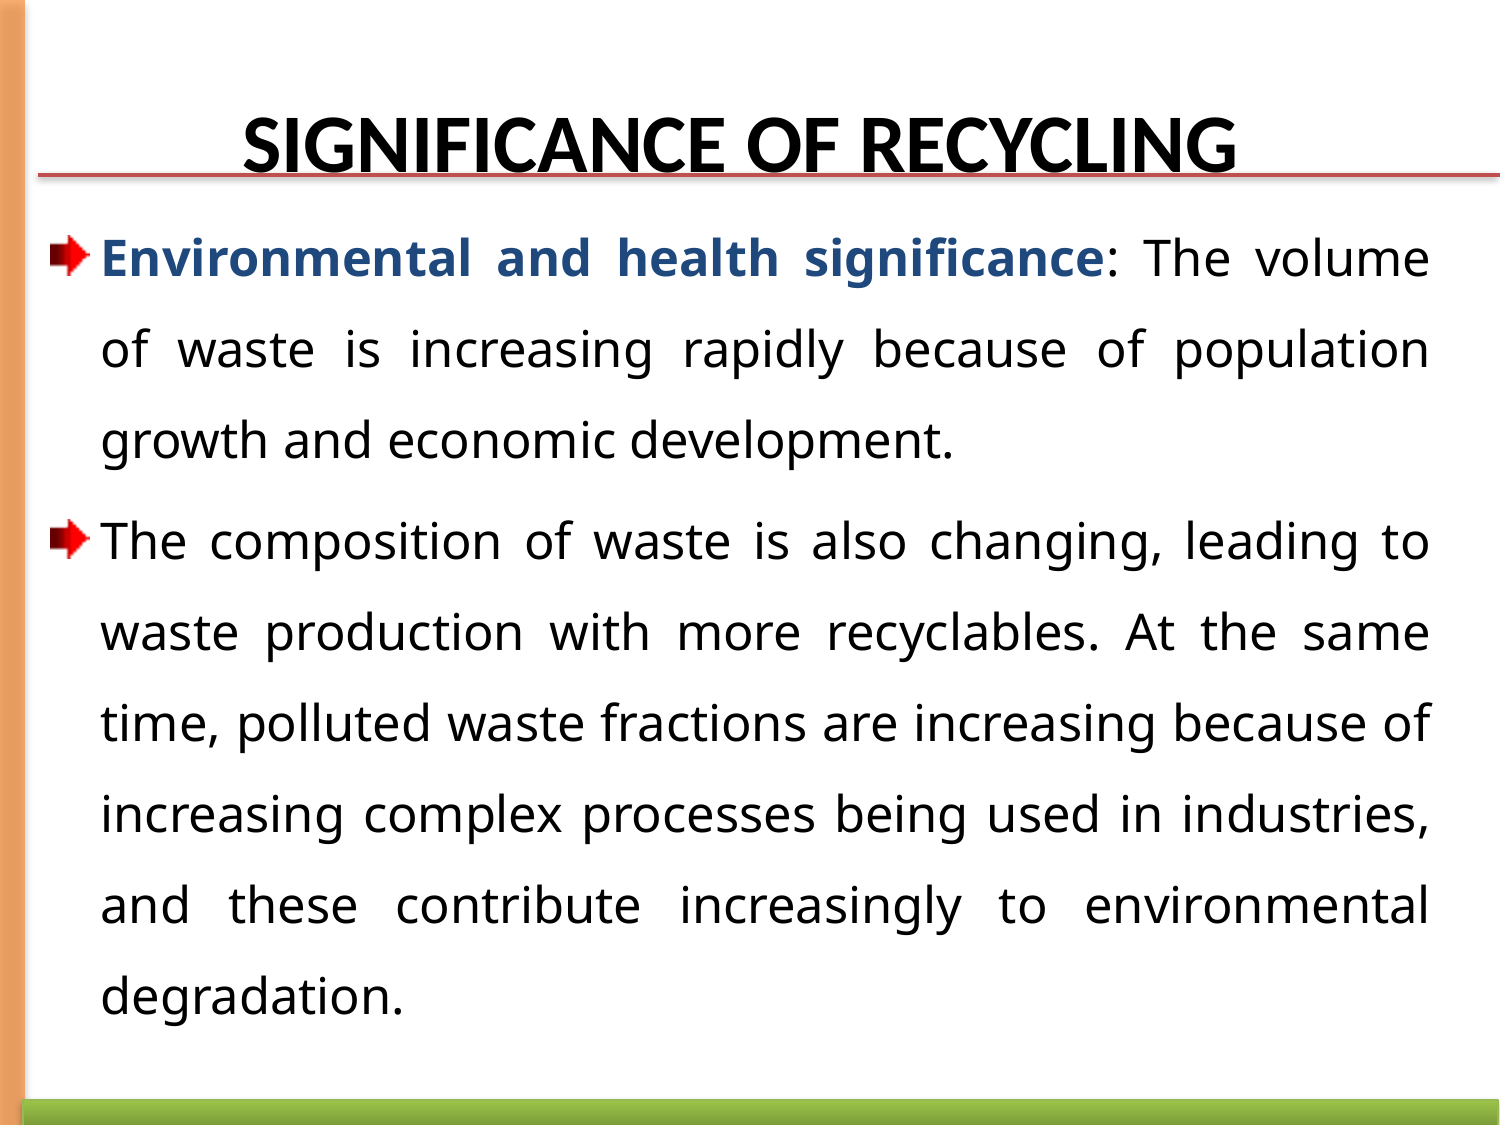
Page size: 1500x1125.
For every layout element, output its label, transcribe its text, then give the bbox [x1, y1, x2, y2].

title SIGNIFICANCE OF RECYCLING [75, 45, 1425, 187]
list Environmental and health significance: The volume of waste is increasing rapidly because of population growth and economic development. The composition of waste is also changing, leading to waste production with more recyclables. At the same time, polluted waste fractions are increasing because of increasing complex processes being used in industries, and these contribute increasingly to environmental degradation. [35, 187, 1447, 1047]
picture [50, 519, 90, 559]
picture [50, 235, 90, 276]
